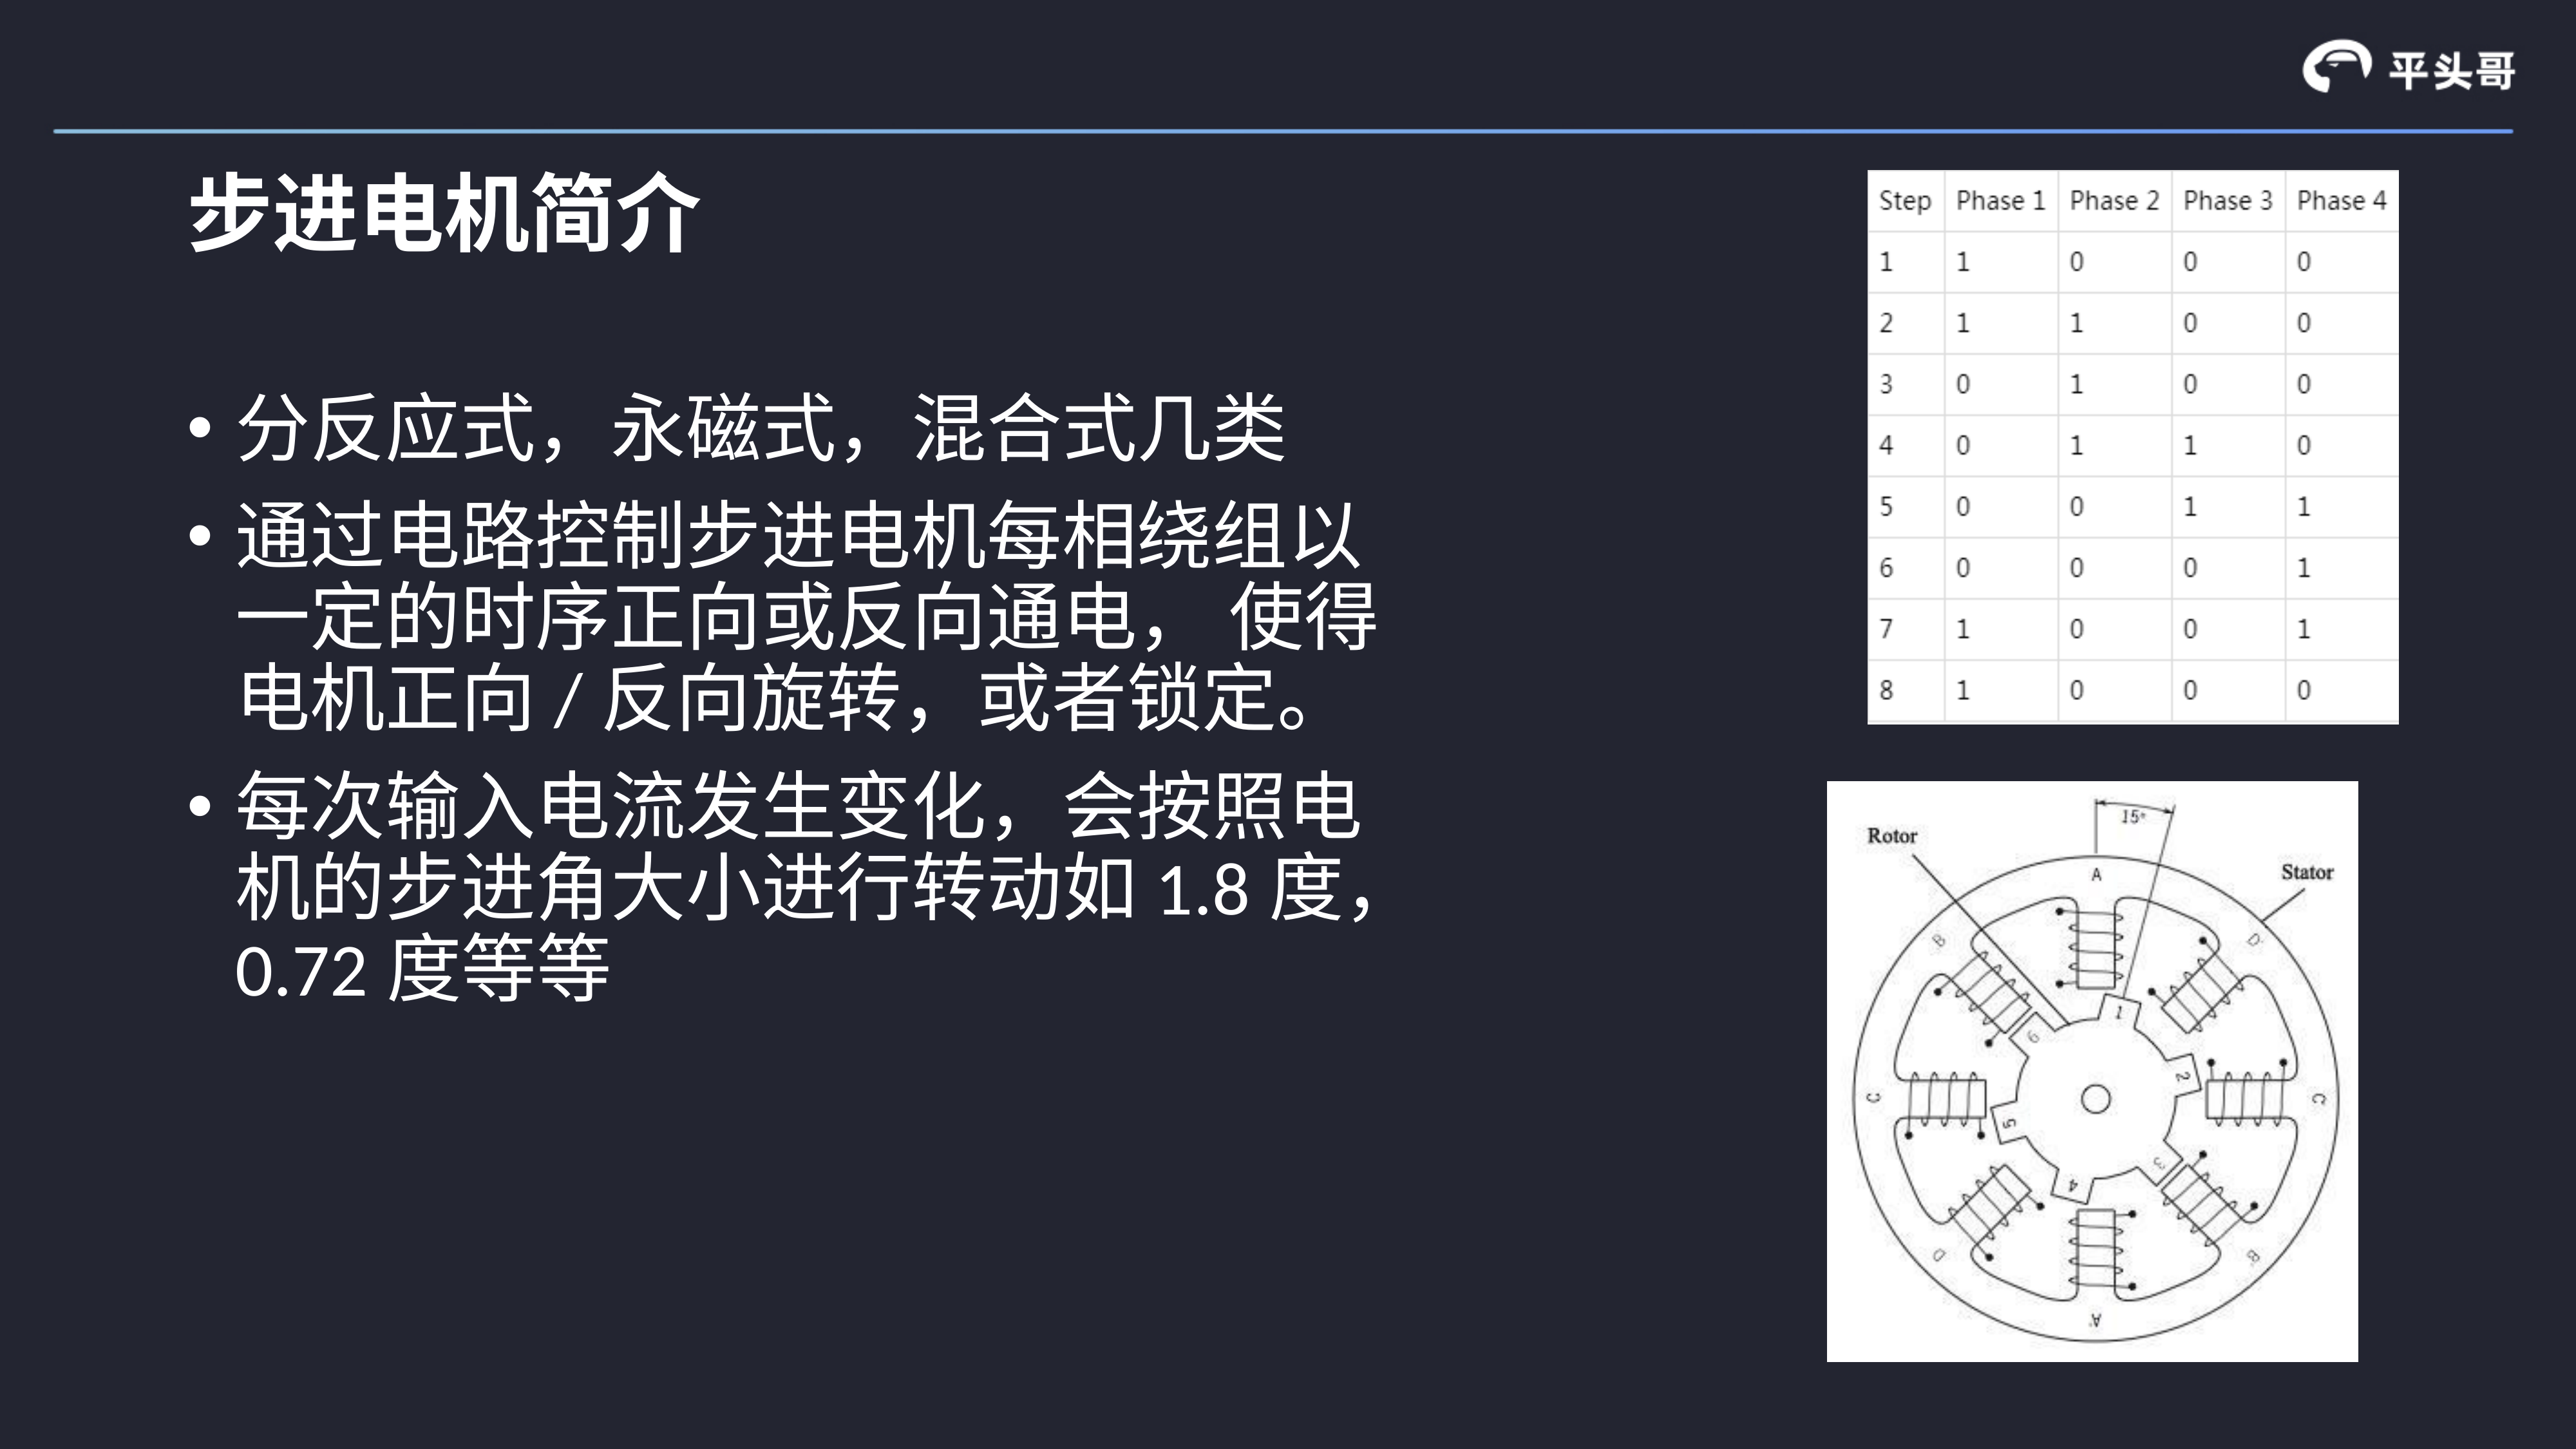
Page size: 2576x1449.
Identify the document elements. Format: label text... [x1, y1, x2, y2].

list 分反应式，永磁式，混合式几类 通过电路控制步进电机每相绕组以一定的时序正向或反向通电， 使得电机正向/反向旋转，或者锁定。 每次输入电流发生变化，会按照电机的步进角大小进行转动如1.8度，0.72度等等 [177, 385, 1444, 1305]
picture [0, 0, 2576, 1449]
title 步进电机简介 [177, 77, 2399, 357]
